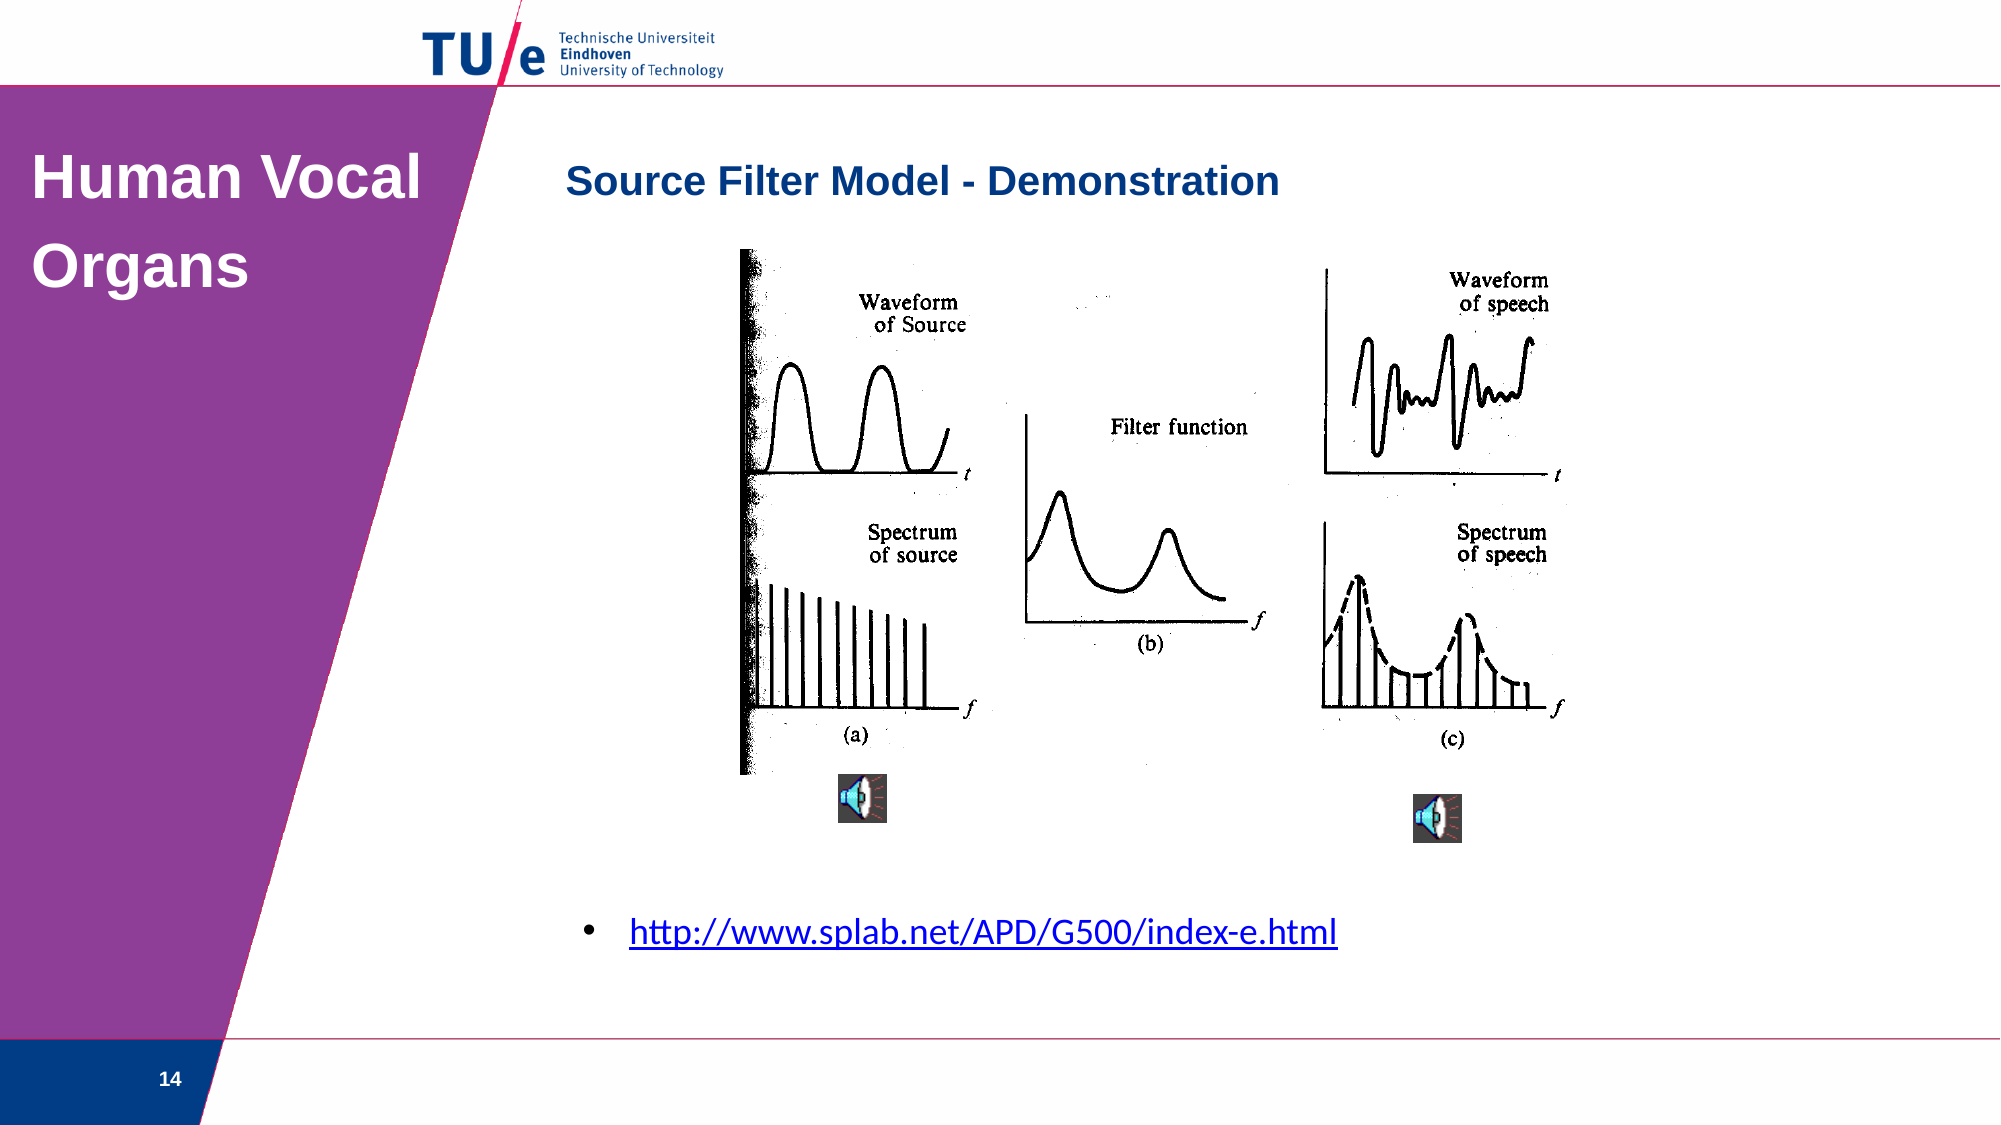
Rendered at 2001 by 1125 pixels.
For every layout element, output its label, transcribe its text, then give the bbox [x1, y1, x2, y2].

text_box http://www.splab.net/APD/G500/index-e.html [567, 899, 1354, 1005]
text_box Source Filter Model - Demonstration [563, 145, 1864, 205]
title Human Vocal Organs [29, 120, 458, 311]
picture [0, 0, 2000, 1125]
slide_number 14 [152, 1065, 189, 1125]
